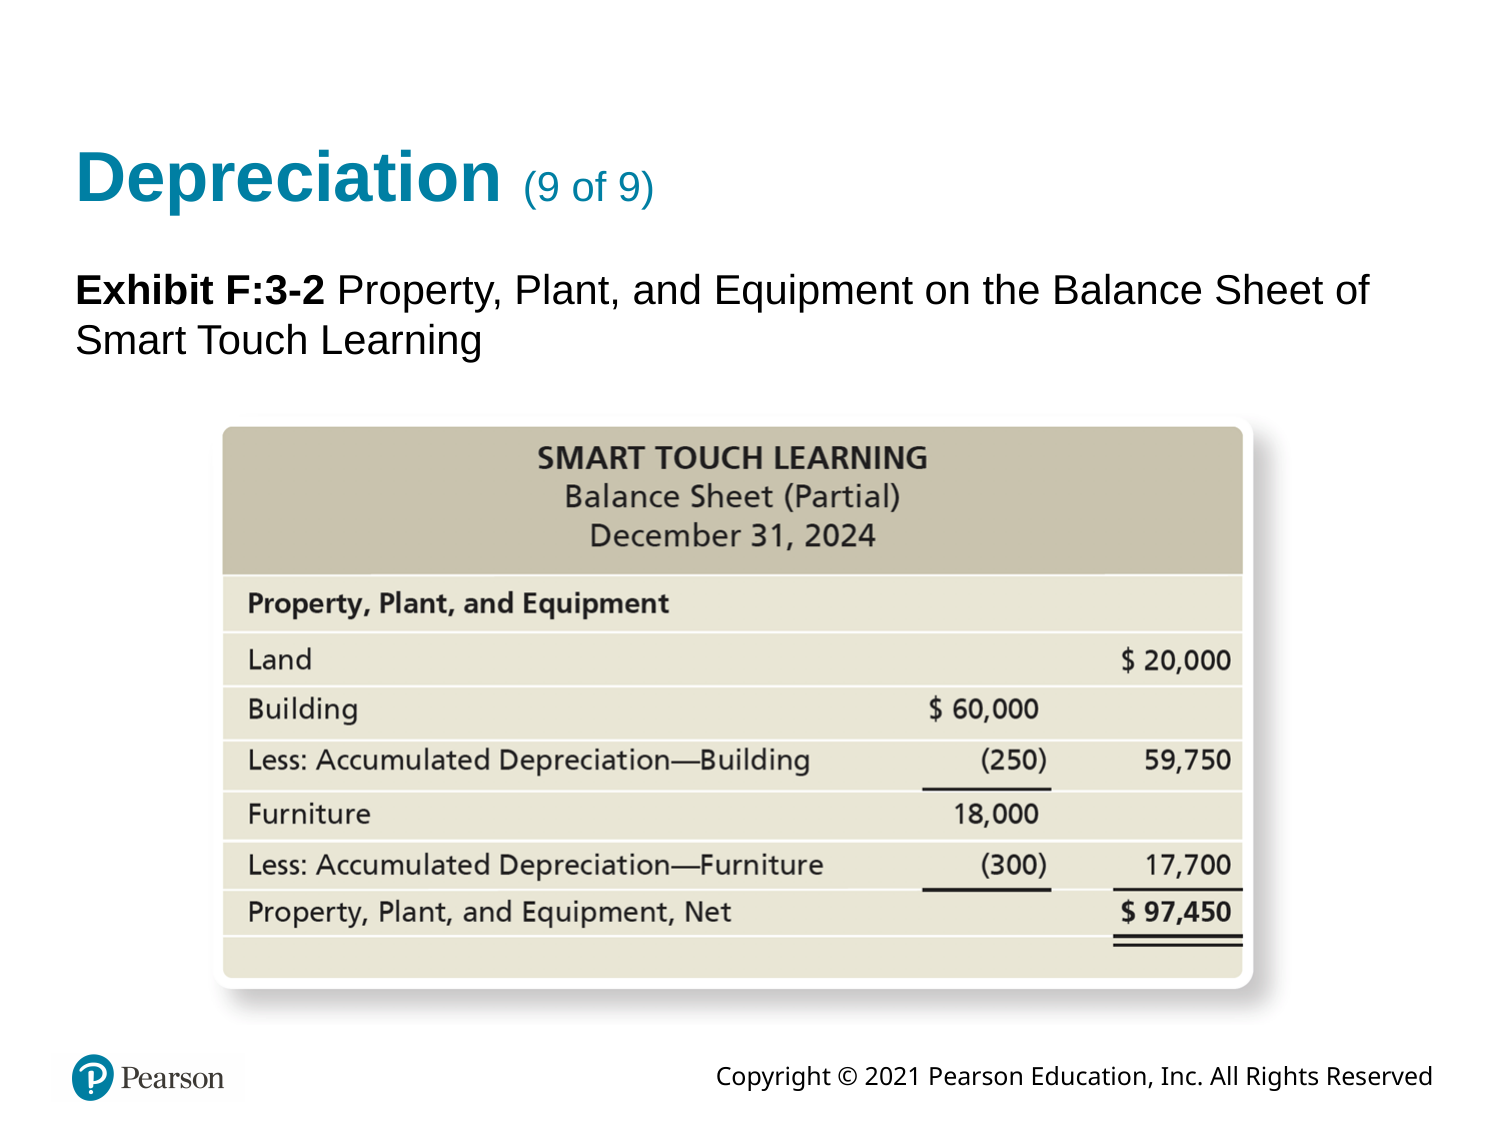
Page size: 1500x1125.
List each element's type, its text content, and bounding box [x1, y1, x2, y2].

list Exhibit F:3-2 Property, Plant, and Equipment on the Balance Sheet of Smart Touch Learning [75, 262, 1425, 375]
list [206, 411, 1294, 1026]
picture [51, 1053, 245, 1102]
title Depreciation (9 of 9) [75, 35, 1425, 216]
